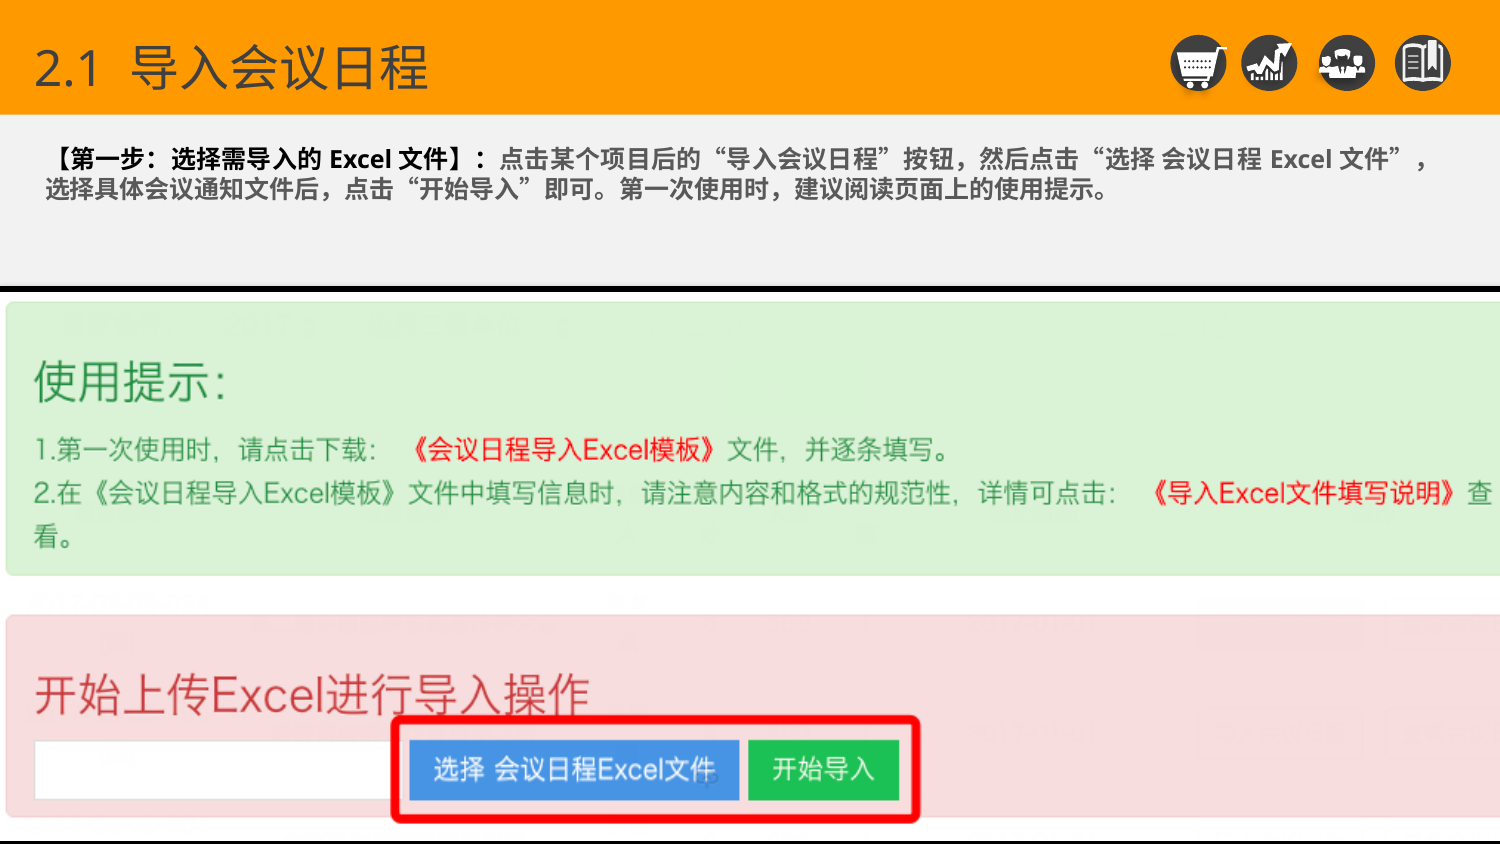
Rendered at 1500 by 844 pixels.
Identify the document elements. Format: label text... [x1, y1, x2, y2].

text_box 2.1 导入会议日程 [19, 28, 445, 104]
picture [0, 291, 1500, 841]
text_box 【第一步：选择需导入的Excel文件】：点击某个项目后的“导入会议日程”按钮，然后点击“选择 会议日程Excel文件”，选择具体会议通知文件后，点击“开始导入”即可。第一次使用时，建议阅读页面上的使用提示。 [33, 138, 1427, 210]
